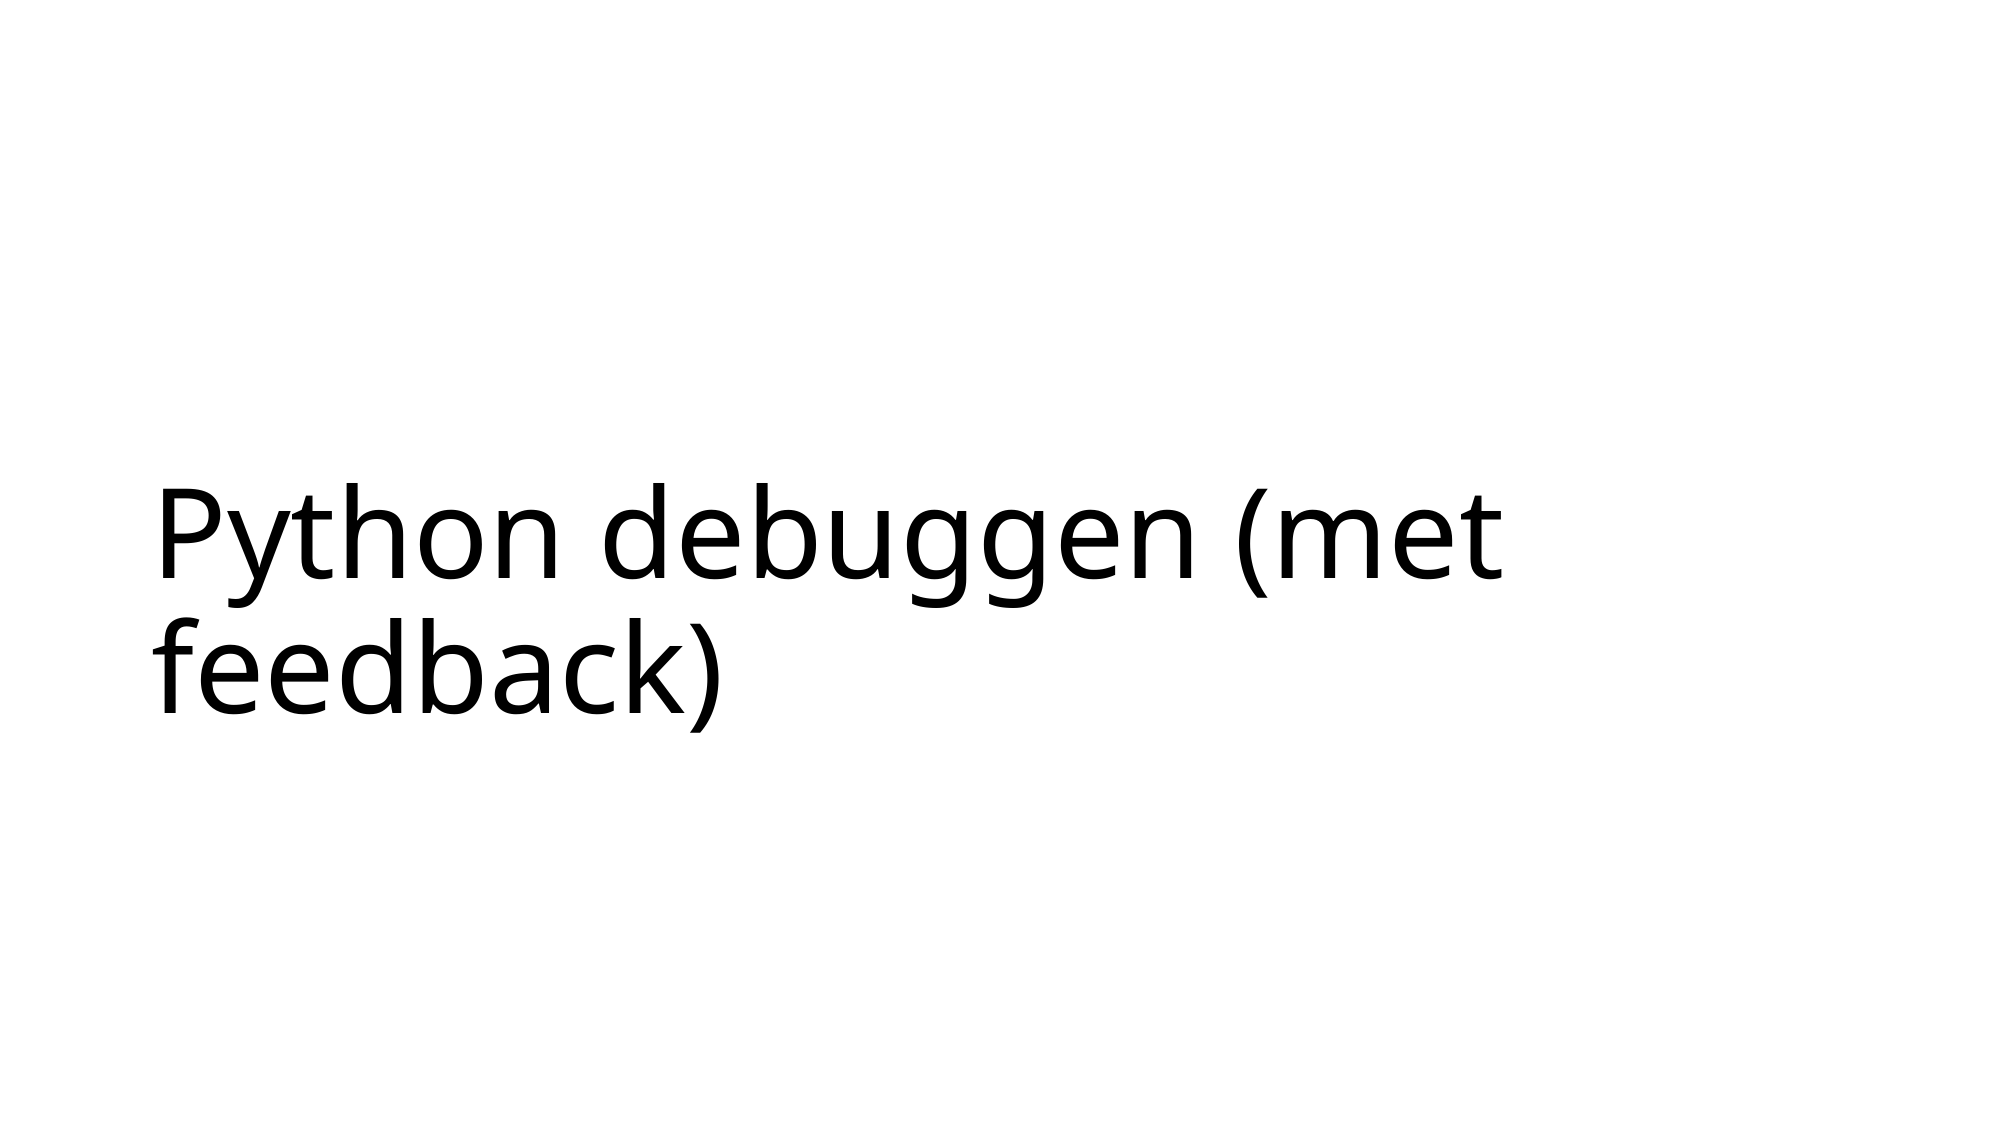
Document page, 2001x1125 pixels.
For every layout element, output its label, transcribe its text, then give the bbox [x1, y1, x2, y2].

title Python debuggen (met feedback) [136, 280, 1862, 749]
